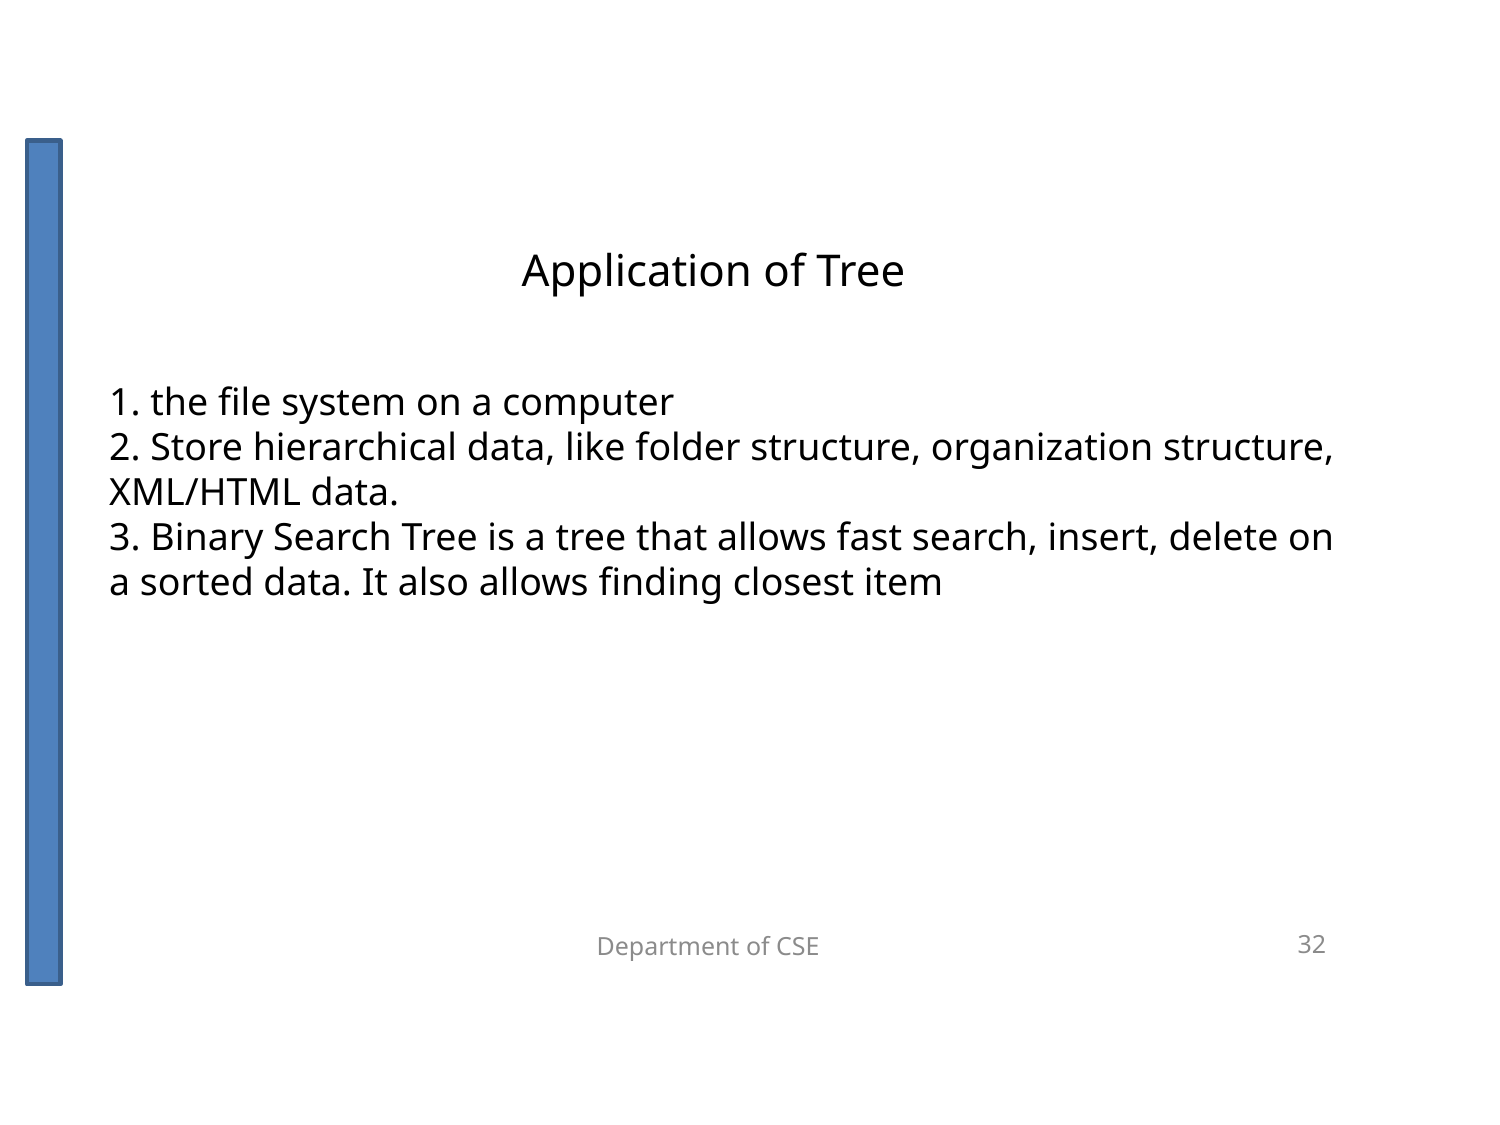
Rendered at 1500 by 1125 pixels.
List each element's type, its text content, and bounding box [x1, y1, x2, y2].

footer Department of CSE [496, 922, 920, 968]
text_box [25, 138, 63, 986]
text_box 1. the file system on a computer 2. Store hierarchical data, like folder structure, organization structure, XML/HTML data. 3. Binary Search Tree is a tree that allows fast search, insert, delete on a sorted data. It also allows finding closest item [94, 370, 1355, 656]
text_box Application of Tree [506, 234, 1275, 303]
slide_number 32 [1059, 922, 1342, 968]
